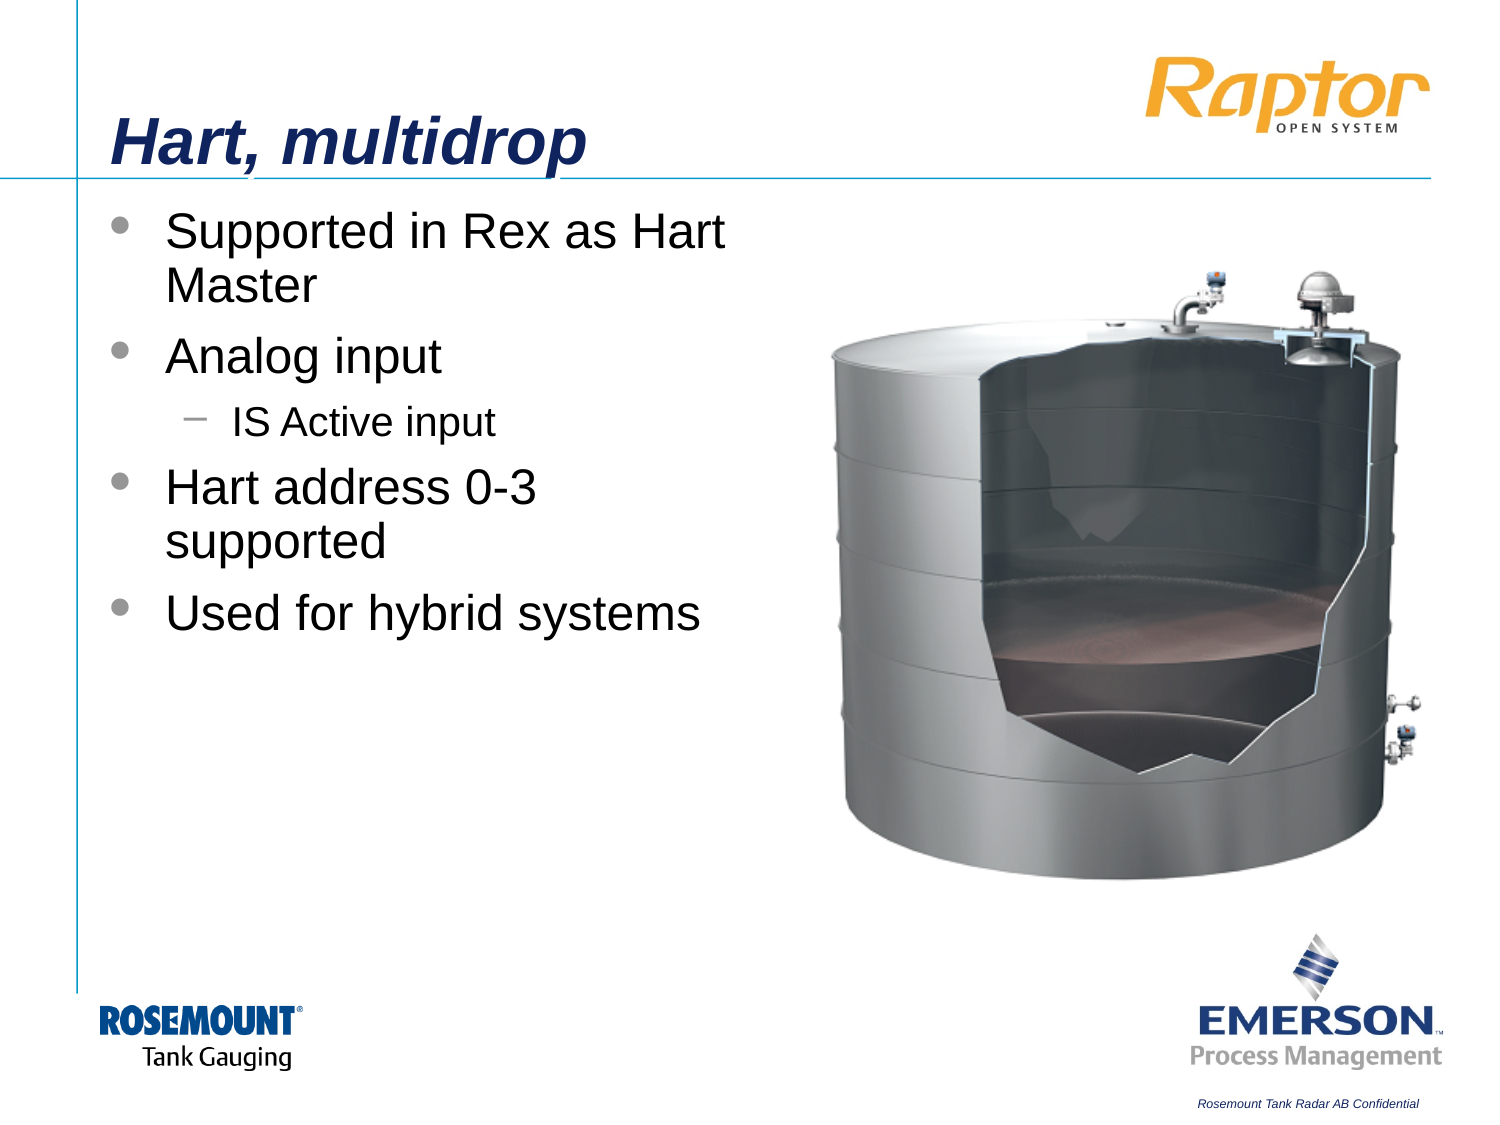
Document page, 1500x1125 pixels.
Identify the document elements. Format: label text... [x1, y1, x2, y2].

title Hart, multidrop [95, 66, 1342, 186]
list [823, 252, 1430, 890]
text_box [46, 214, 561, 270]
picture [1173, 905, 1461, 1098]
picture [100, 1005, 303, 1071]
picture [1139, 54, 1436, 135]
list Supported in Rex as Hart Master Analog input IS Active input Hart address 0-3 supported Used for hybrid systems [93, 197, 766, 944]
